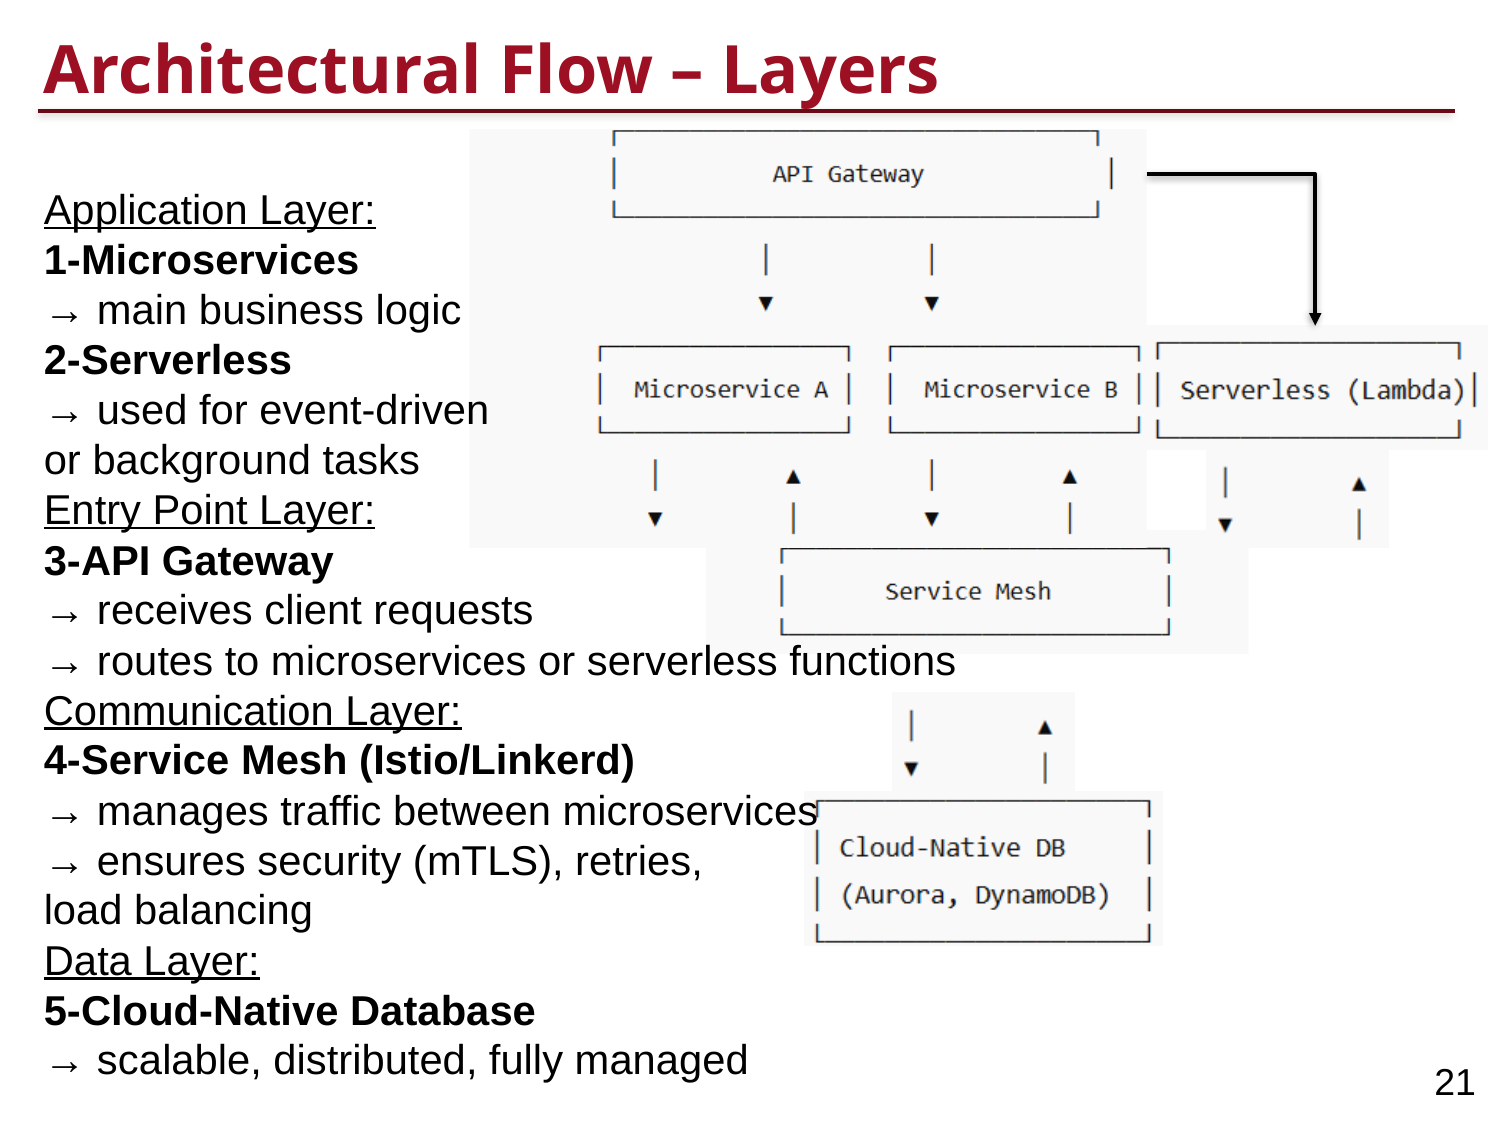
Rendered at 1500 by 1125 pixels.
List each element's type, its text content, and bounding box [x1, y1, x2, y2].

slide_number 21 [1419, 1050, 1500, 1125]
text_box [469, 129, 1488, 947]
text_box Application Layer: 1-Microservices → main business logic 2-Serverless → used for event-driven or background tasks Entry Point Layer: 3-API Gateway → receives client requests → routes to microservices or serverless functions Communication Layer: 4-Service Mesh (Istio/Linkerd) → manages traffic between microservices → ensures security (mTLS), retries, load balancing Data Layer: 5-Cloud-Native Database → scalable, distributed, fully managed [28, 175, 1281, 1091]
title Architectural Flow – Layers [29, 18, 1337, 115]
